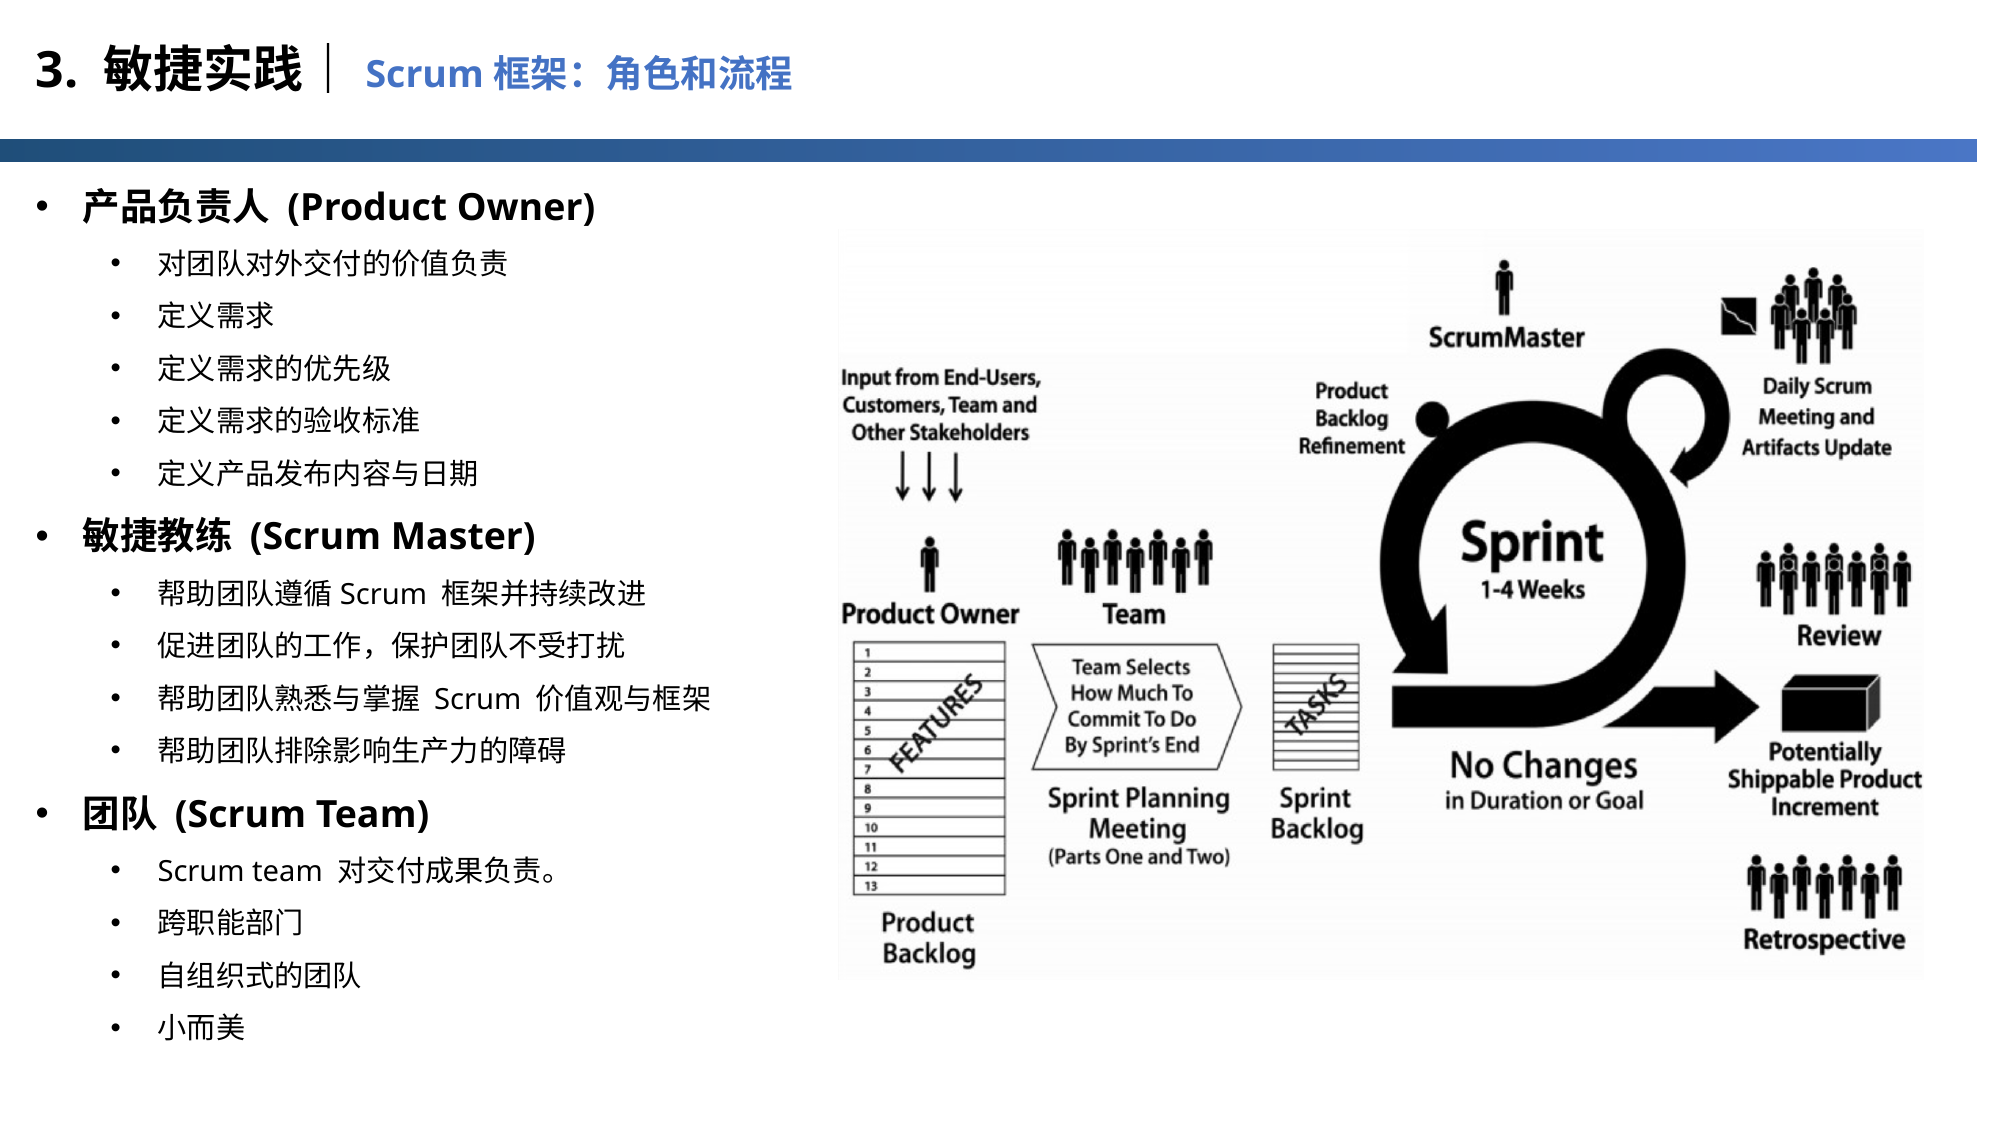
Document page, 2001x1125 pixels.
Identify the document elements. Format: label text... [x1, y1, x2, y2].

picture [838, 229, 1924, 981]
text_box 产品负责人 (Product Owner) 对团队对外交付的价值负责 定义需求 定义需求的优先级 定义需求的验收标准 定义产品发布内容与日期 敏捷教练 (Scrum Master) 帮助团队遵循Scrum 框架并持续改进 促进团队的工作，保护团队不受打扰 帮助团队熟悉与掌握 Scrum 价值观与框架 帮助团队排除影响生产力的障碍 团队 (Scrum Team) Scrum team 对交付成果负责。 跨职能部门 自组织式的团队 小而美 [20, 152, 836, 1052]
title 3. 敏捷实践｜Scrum框架：角色和流程 [20, 3, 1977, 140]
